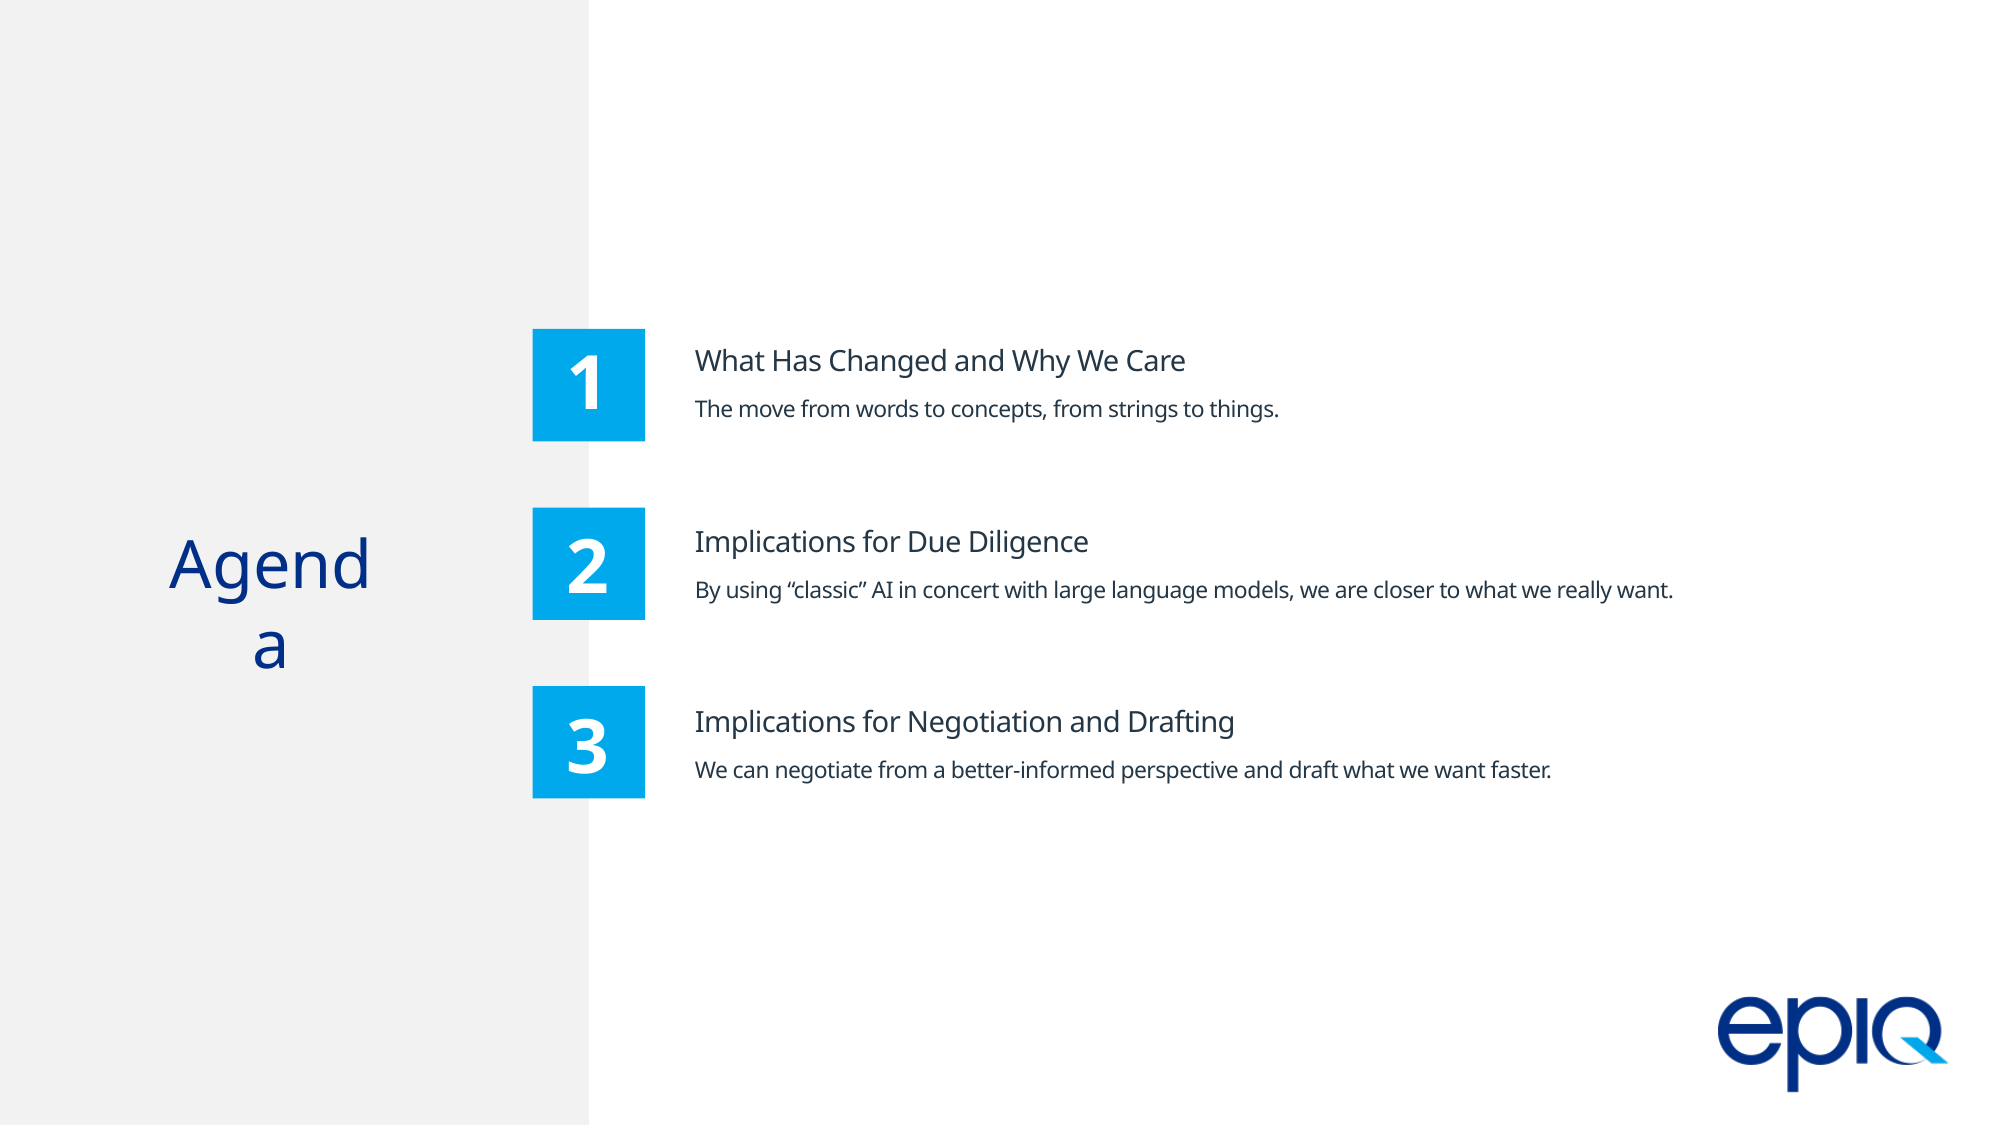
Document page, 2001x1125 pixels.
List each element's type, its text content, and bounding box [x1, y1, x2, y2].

list The move from words to concepts, from strings to things. [679, 386, 1837, 430]
picture [1717, 995, 1951, 1094]
list We can negotiate from a better-informed perspective and draft what we want faster. [679, 747, 1837, 791]
list Implications for Negotiation and Drafting [679, 695, 1837, 746]
list By using “classic” AI in concert with large language models, we are closer to what we really want. [679, 568, 1837, 612]
list What Has Changed and Why We Care [679, 334, 1837, 385]
list Implications for Due Diligence [679, 515, 1837, 567]
